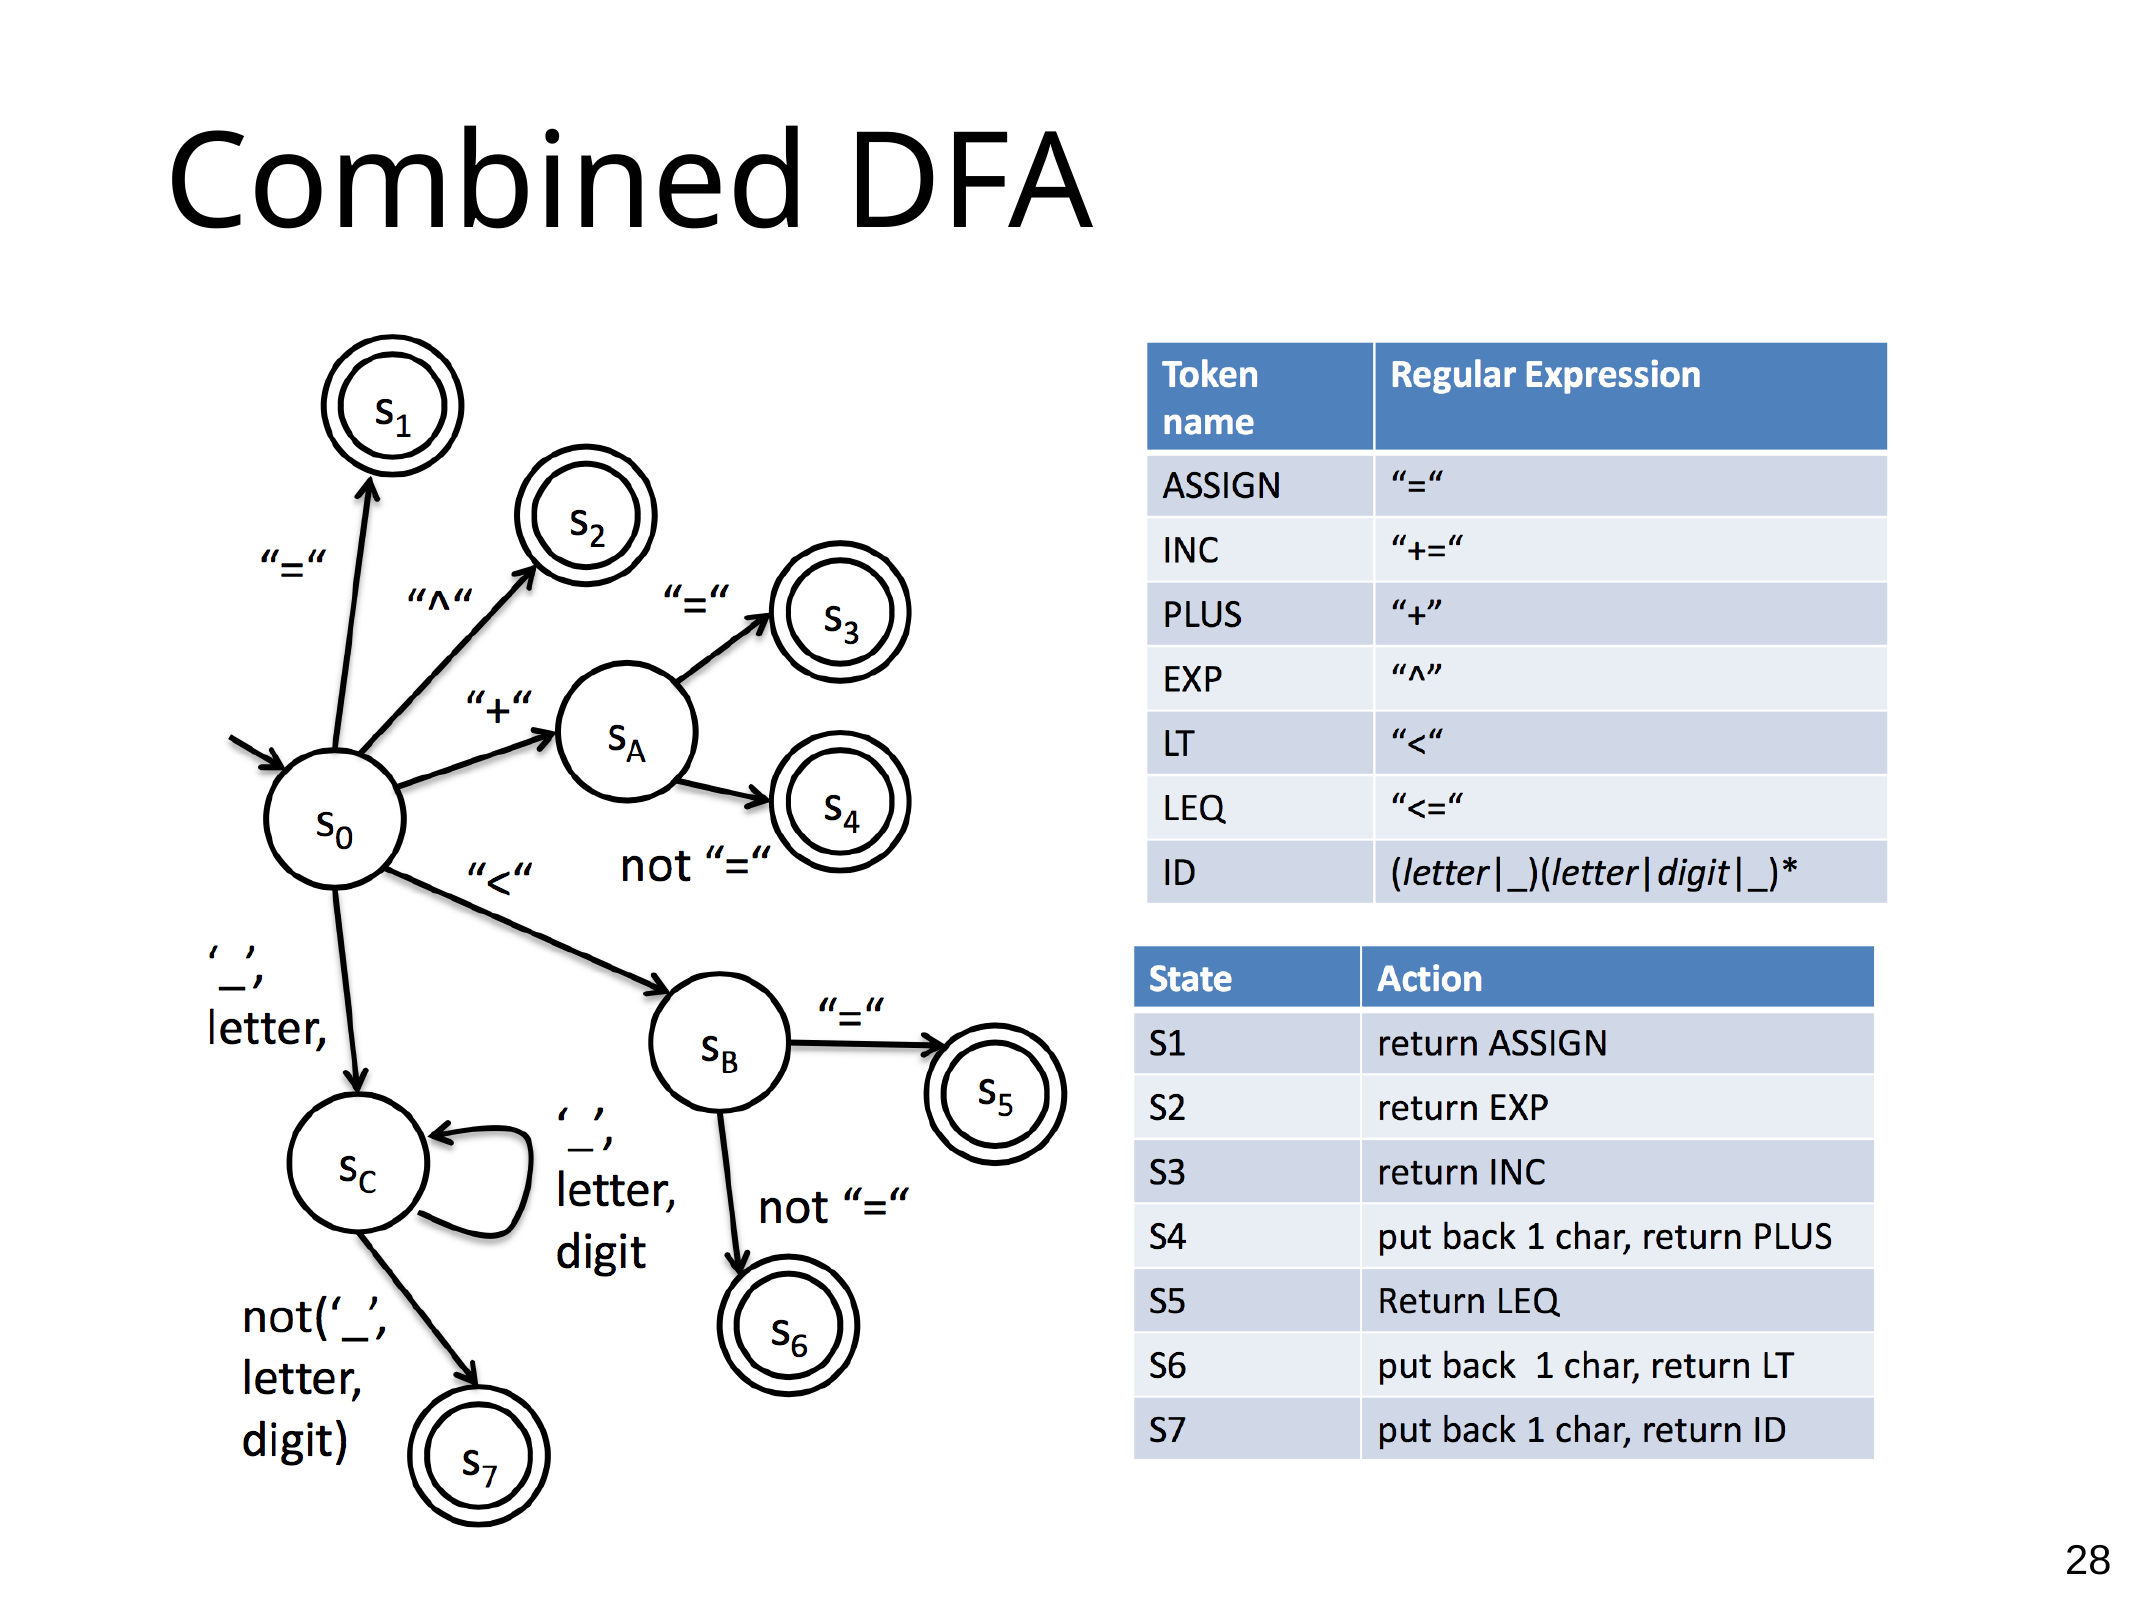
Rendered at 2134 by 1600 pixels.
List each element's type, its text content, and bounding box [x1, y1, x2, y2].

picture [1125, 335, 1894, 1491]
picture [193, 319, 1110, 1548]
title Combined DFA [155, 0, 1978, 352]
slide_number 28 [2055, 1524, 2122, 1593]
